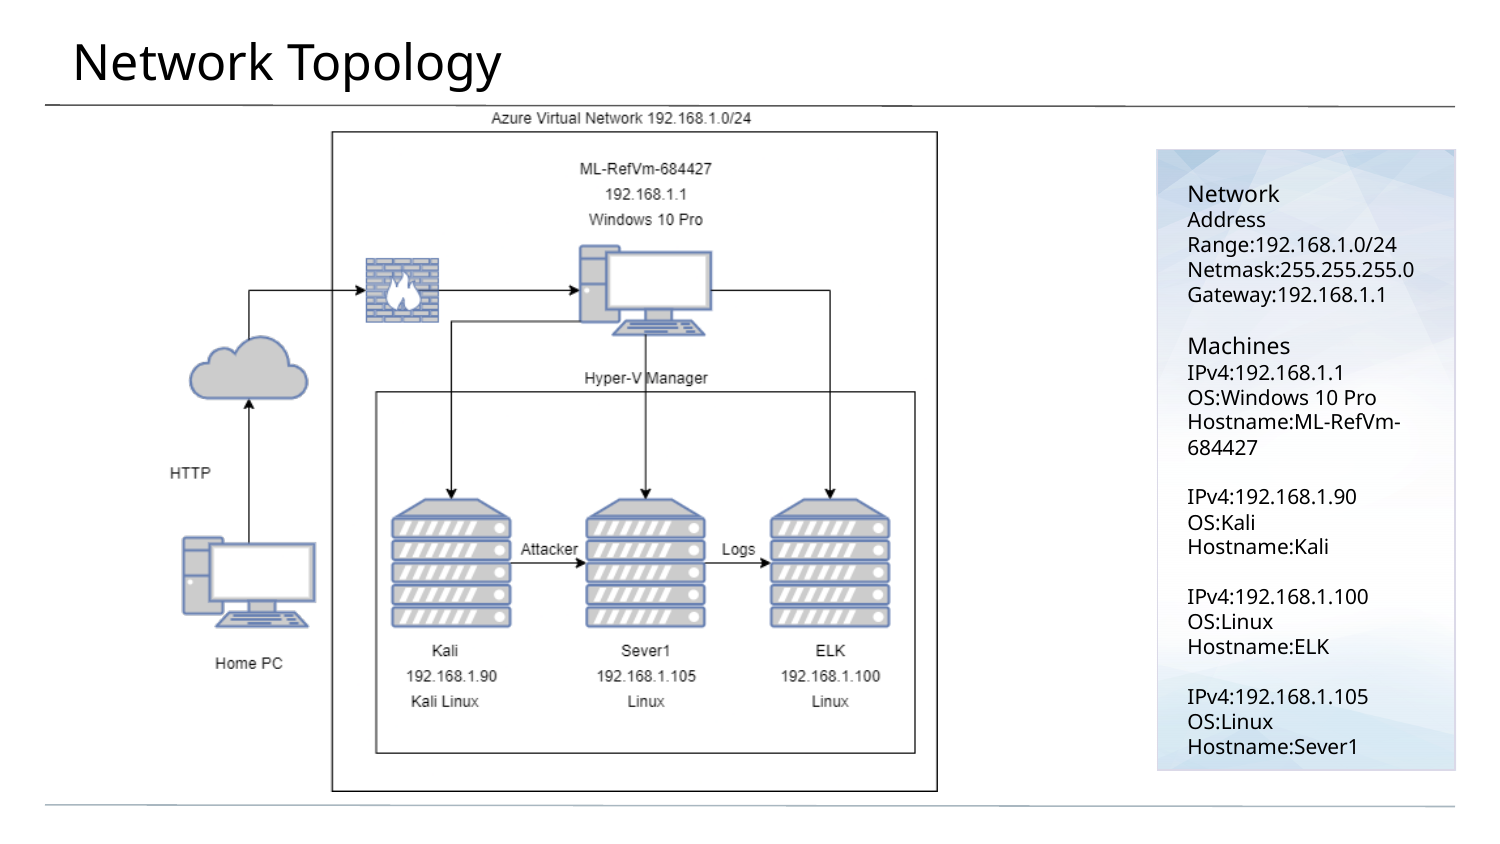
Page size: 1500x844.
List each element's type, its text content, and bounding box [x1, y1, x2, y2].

subtitle Network Address Range:192.168.1.0/24 Netmask:255.255.255.0 Gateway:192.168.1.1 Machines IPv4:192.168.1.1 OS:Windows 10 Pro Hostname:ML-RefVm-684427 IPv4:192.168.1.90 OS:Kali Hostname:Kali IPv4:192.168.1.100 OS:Linux Hostname:ELK IPv4:192.168.1.105 OS:Linux Hostname:Sever1 [1157, 149, 1456, 771]
picture [156, 106, 938, 792]
title Network Topology [0, 0, 1097, 88]
